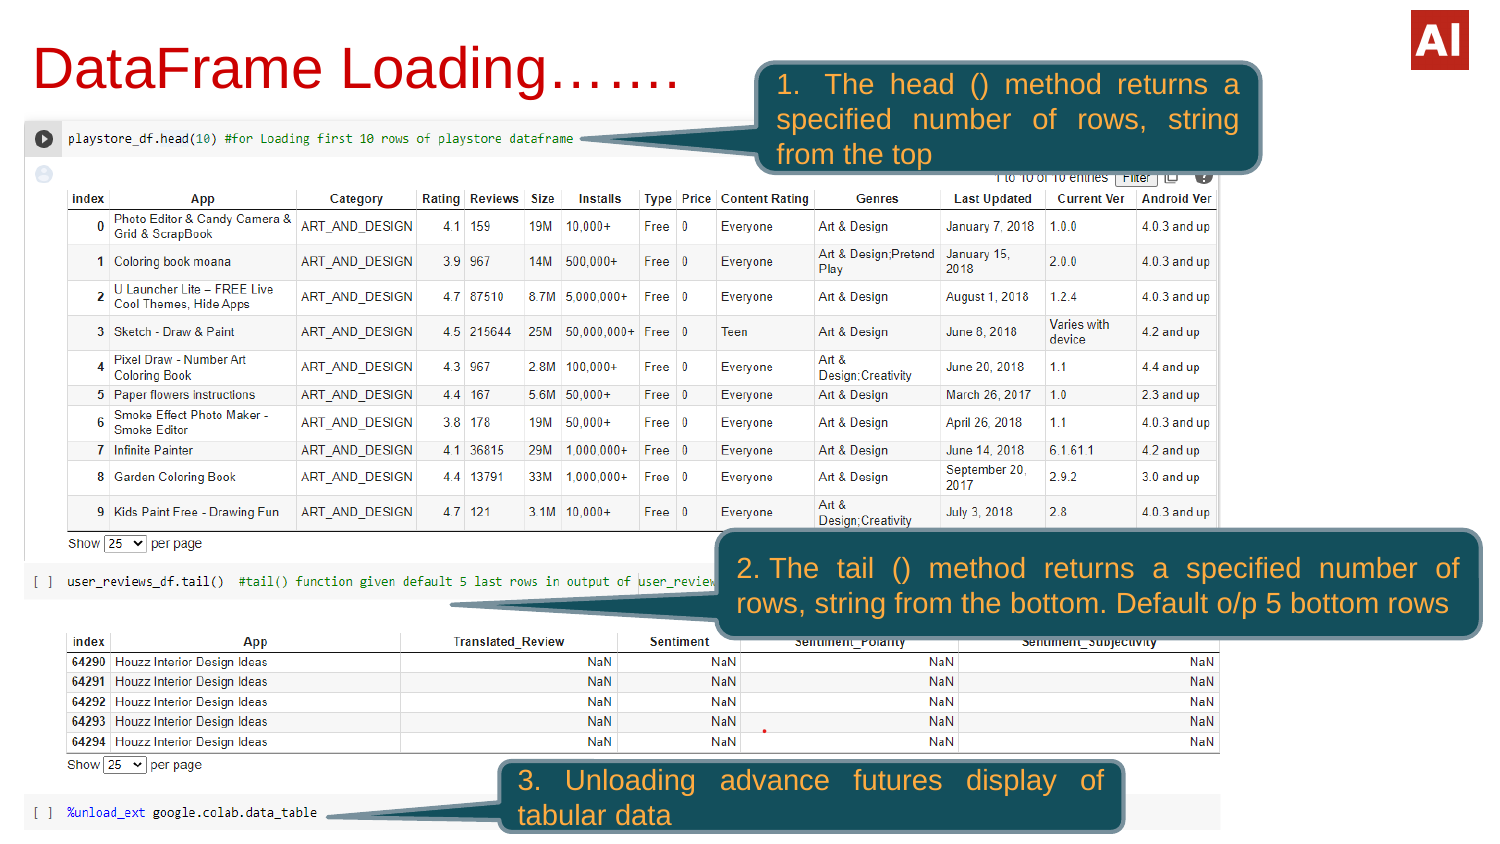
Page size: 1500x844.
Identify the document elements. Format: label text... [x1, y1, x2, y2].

title DataFrame Loading……. [17, 15, 1416, 110]
picture [23, 109, 1221, 831]
text_box 1. The head () method returns a specified number of rows, string from the top [754, 60, 1263, 176]
text_box 2. The tail () method returns a specified number of rows, string from the bottom. Default o/p 5 bottom rows [1226, 527, 1483, 641]
picture [1411, 10, 1469, 70]
